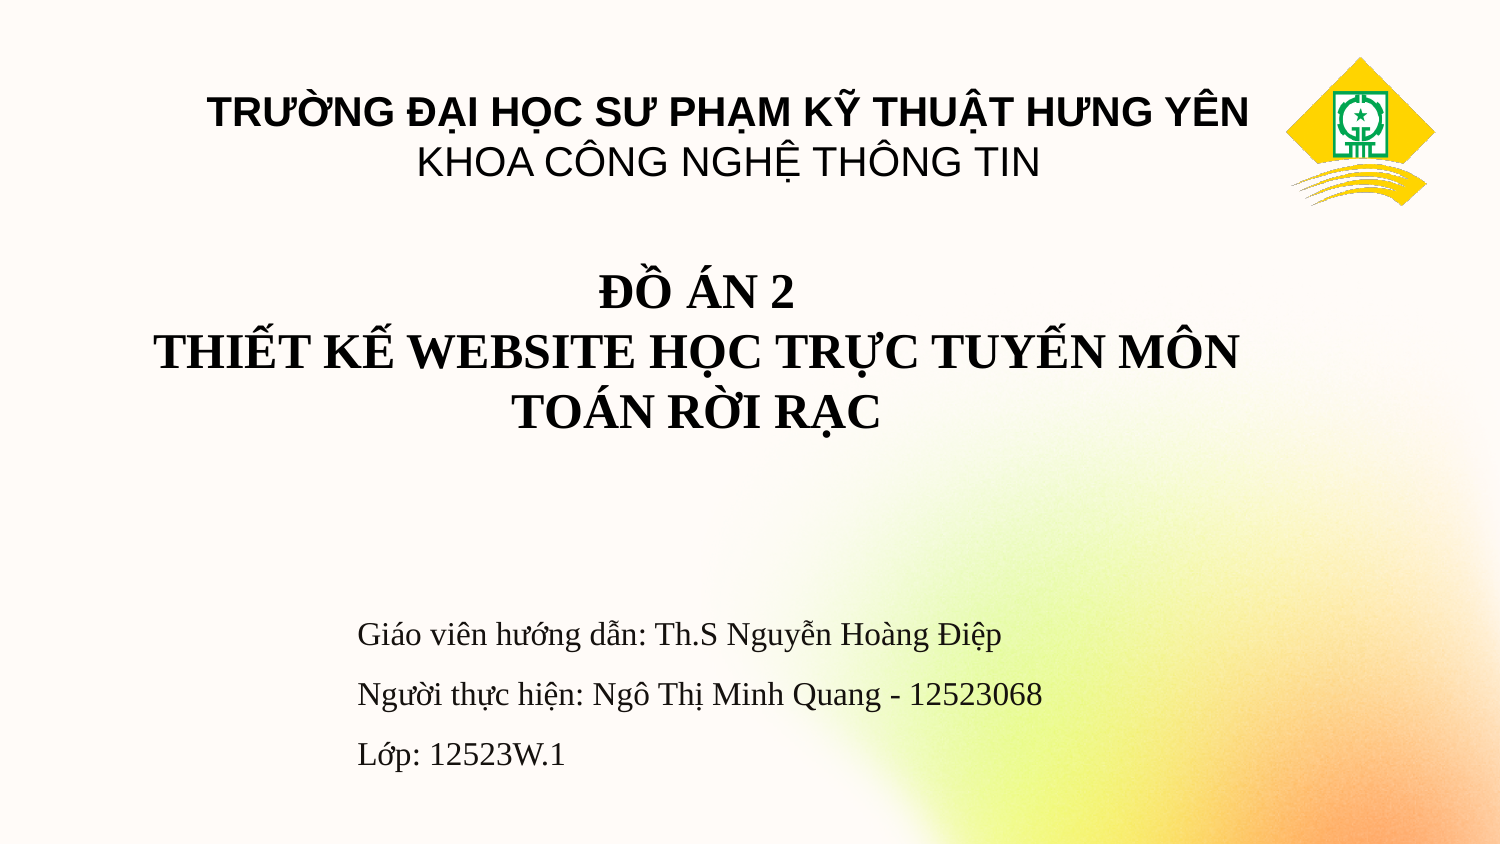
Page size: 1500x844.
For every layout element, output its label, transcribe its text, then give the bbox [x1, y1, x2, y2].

picture [1276, 45, 1445, 217]
title TRƯỜNG ĐẠI HỌC SƯ PHẠM KỸ THUẬT HƯNG YÊN KHOA CÔNG NGHỆ THÔNG TIN [13, 19, 1444, 225]
text_box Giáo viên hướng dẫn: Th.S Nguyễn Hoàng Điệp Người thực hiện: Ngô Thị Minh Quang - 12523068 Lớp: 12523W.1 [342, 584, 1158, 780]
text_box ĐỒ ÁN 2 THIẾT KẾ WEBSITE HỌC TRỰC TUYẾN MÔN TOÁN RỜI RẠC [89, 251, 1305, 447]
